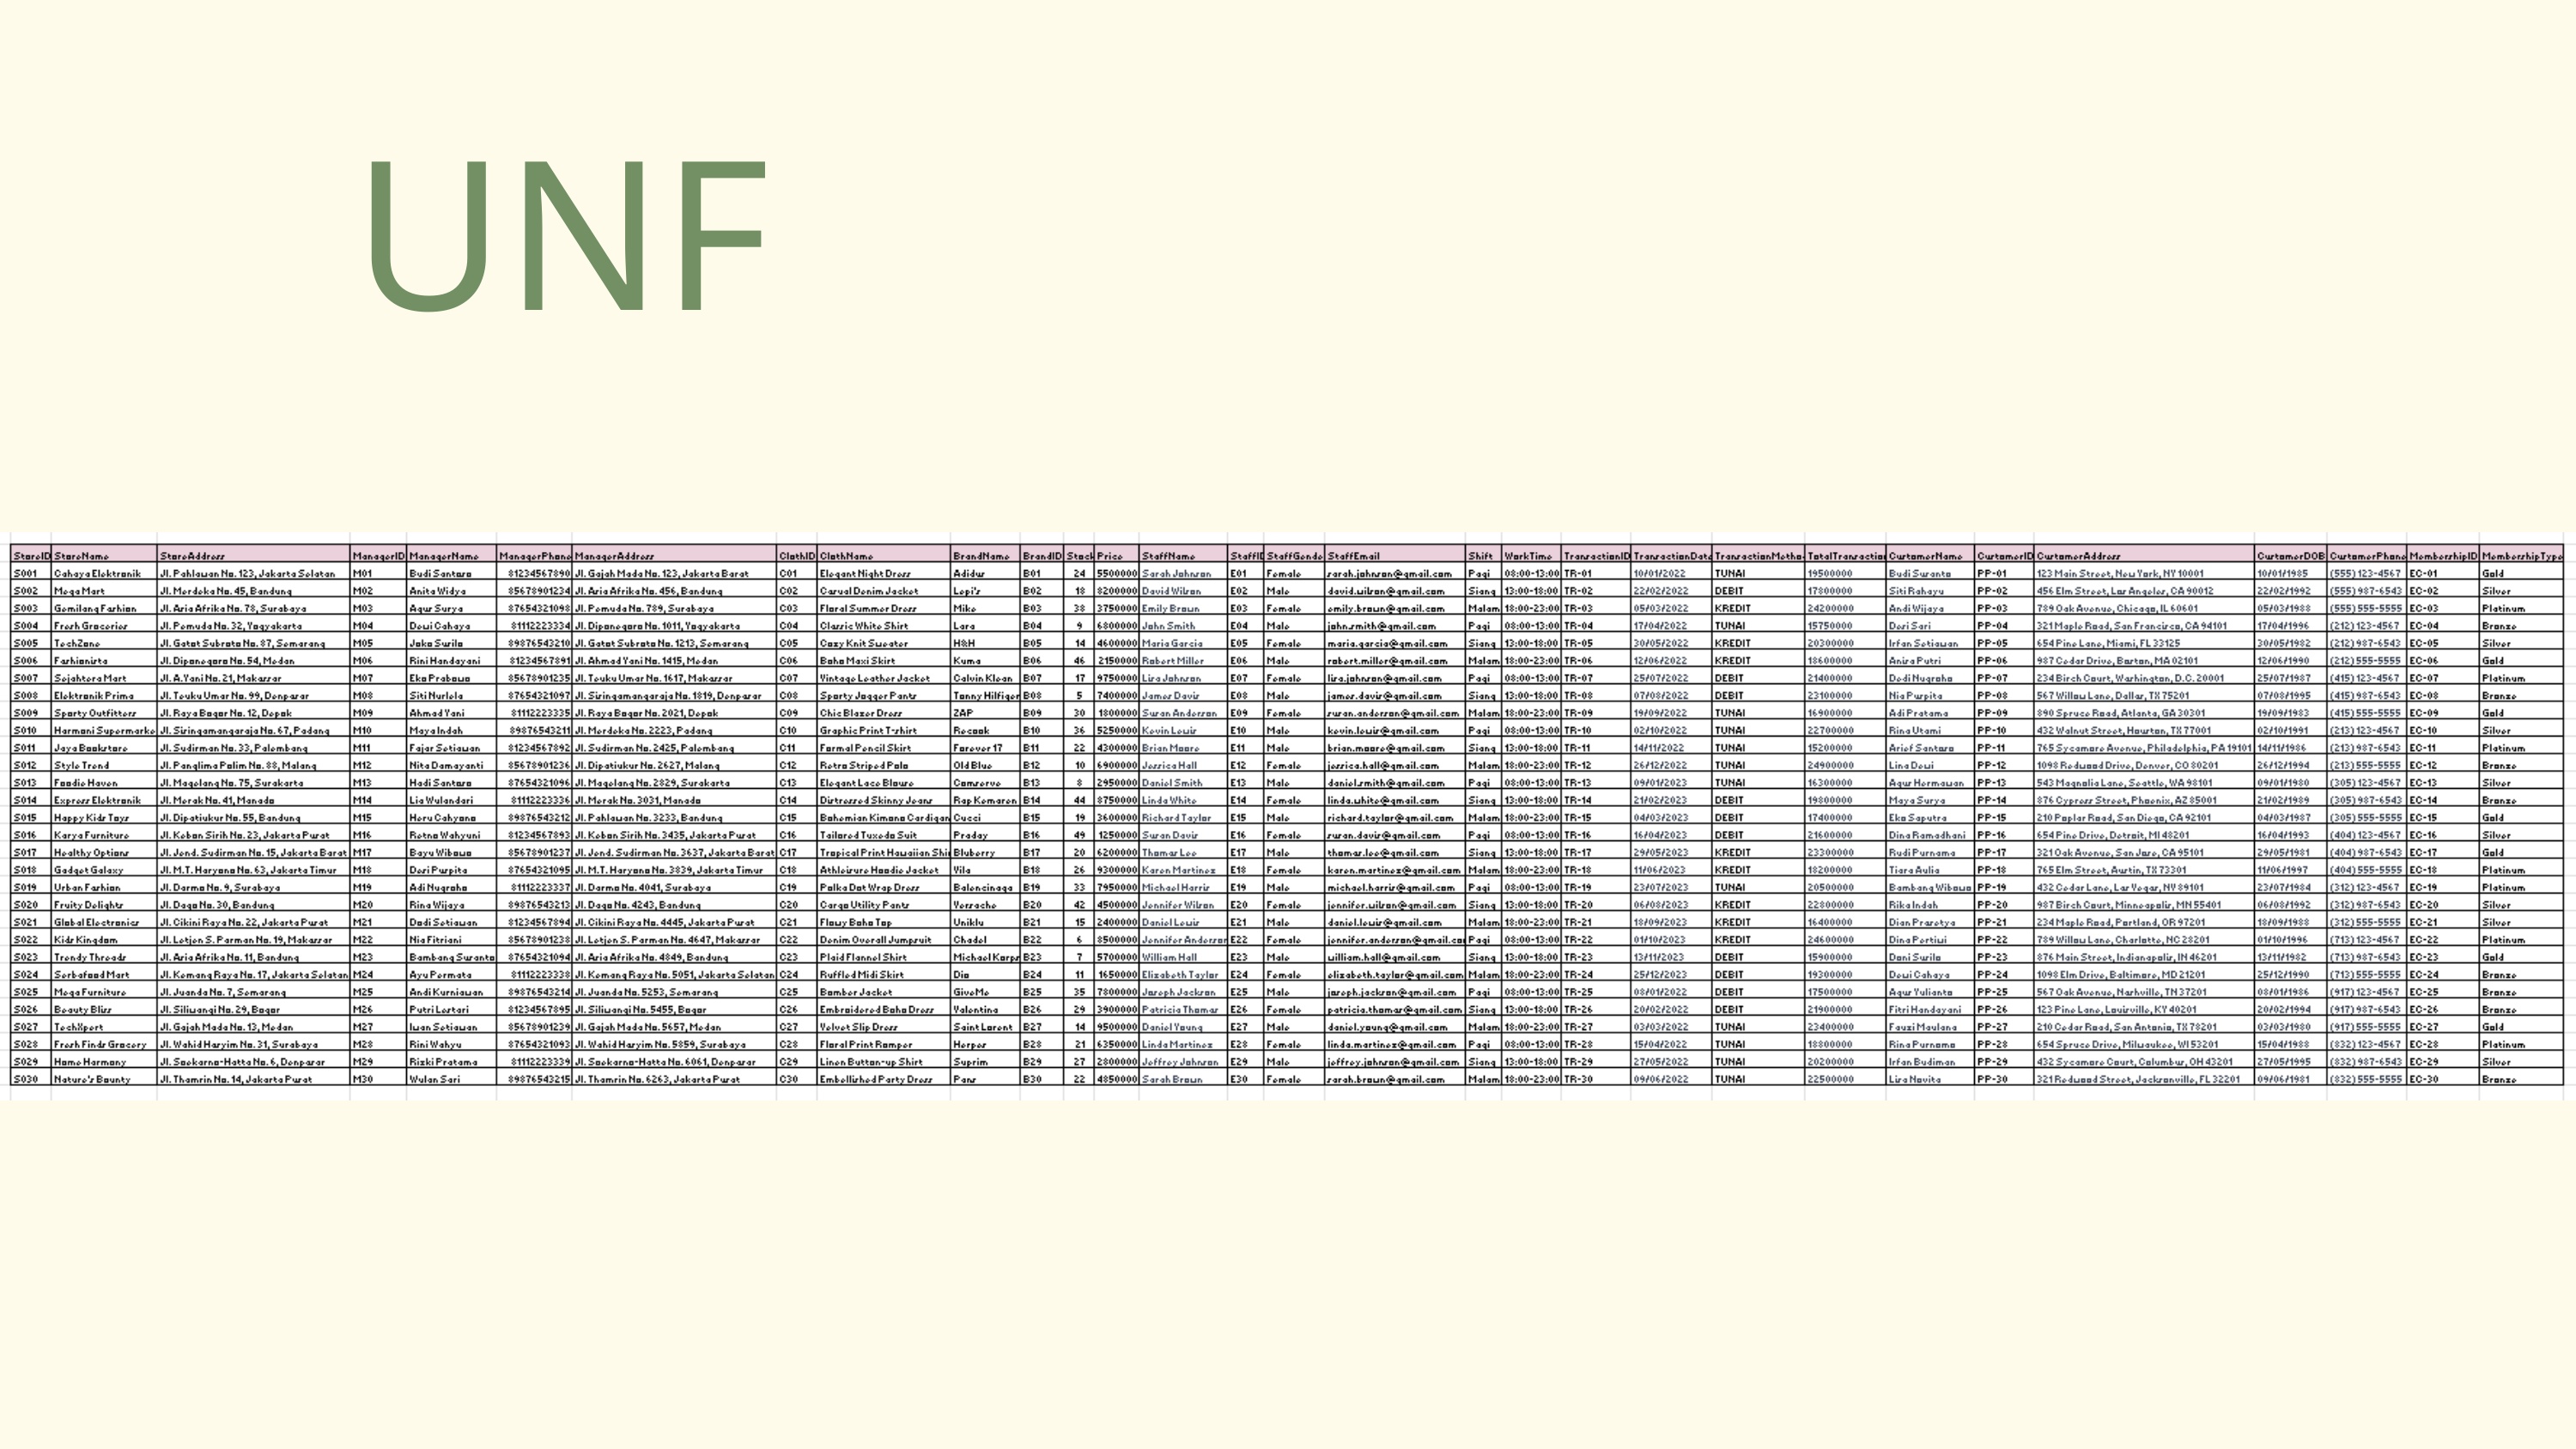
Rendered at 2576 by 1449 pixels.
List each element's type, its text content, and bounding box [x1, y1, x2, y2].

text_box UNF [144, 210, 980, 352]
text_box [0, 532, 2576, 1100]
